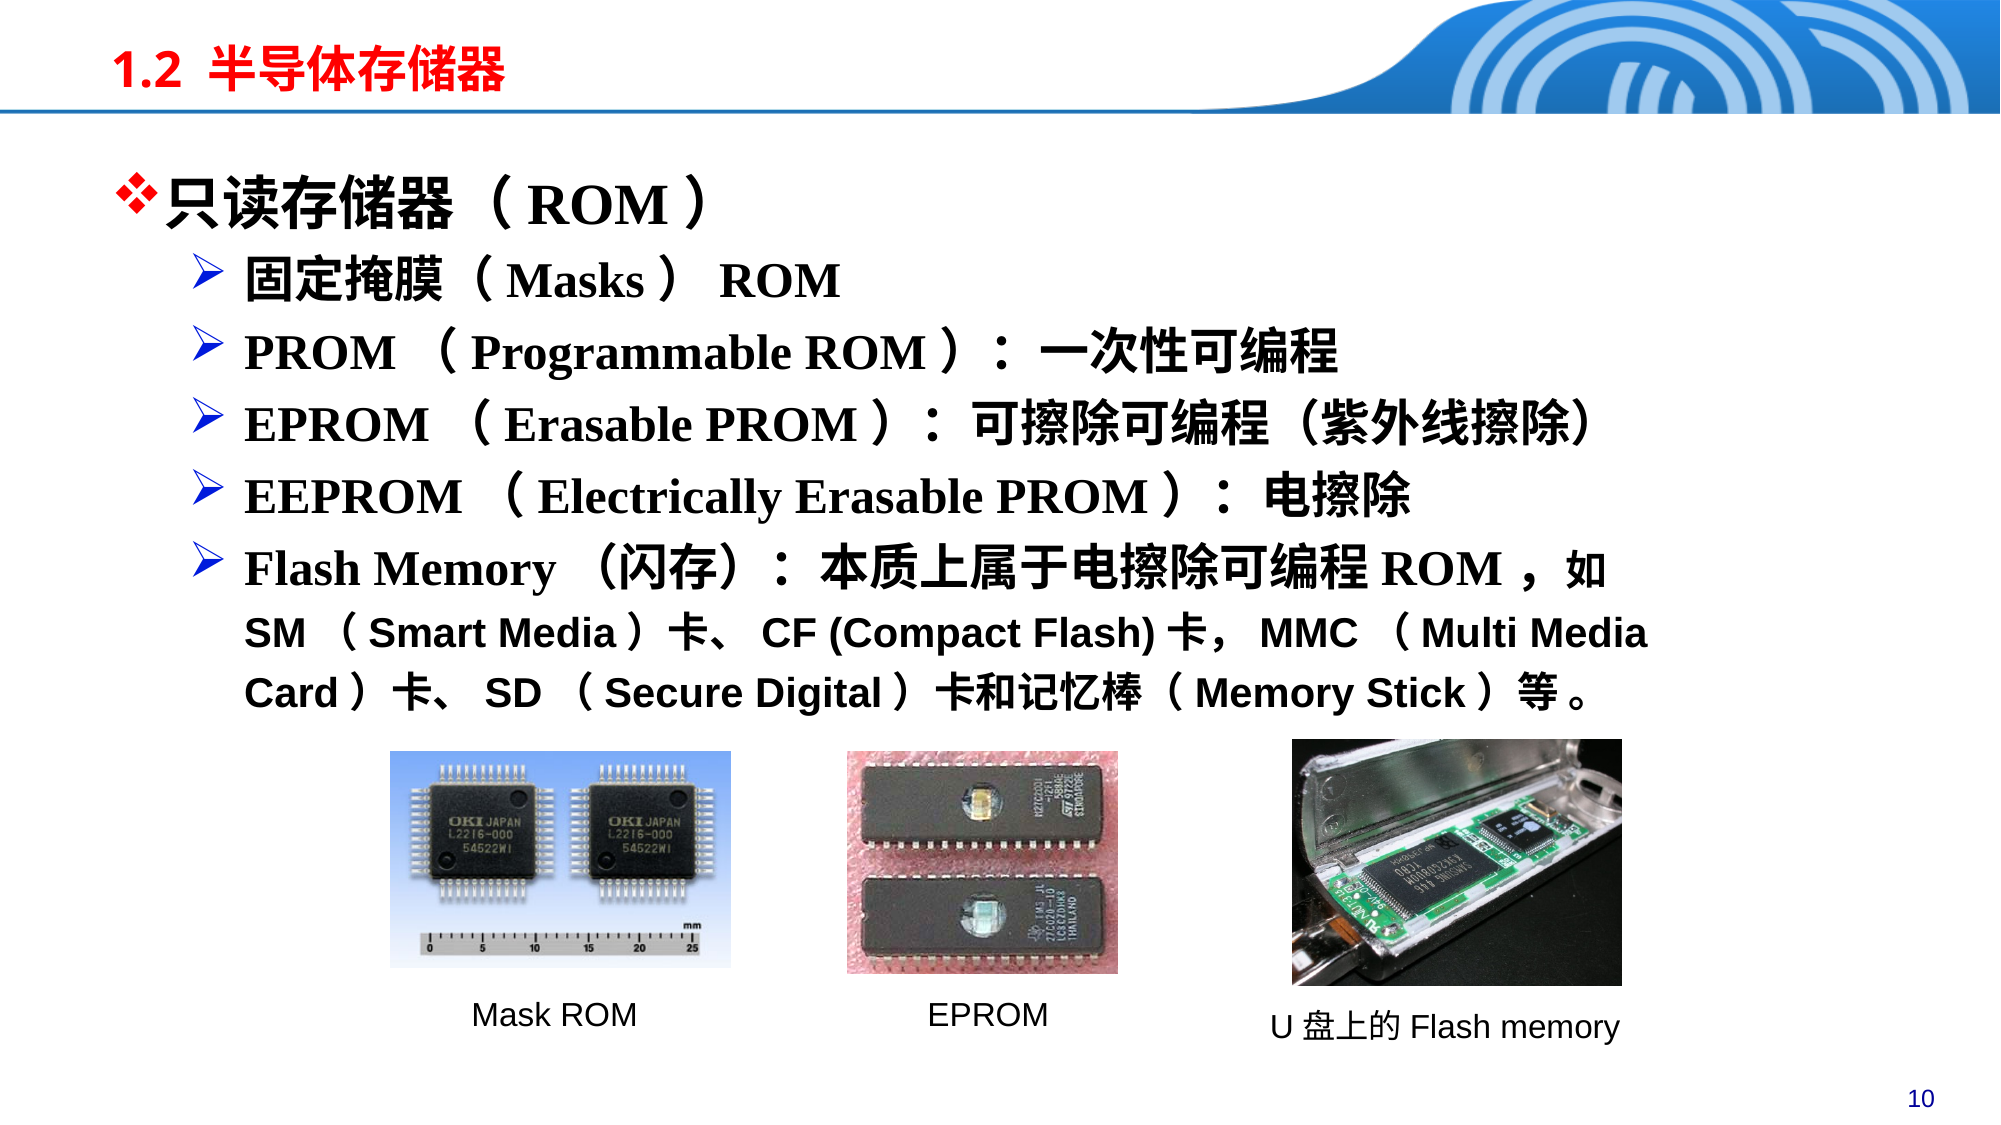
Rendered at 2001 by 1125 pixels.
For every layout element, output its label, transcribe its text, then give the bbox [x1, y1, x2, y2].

text_box U盘上的Flash memory [1246, 997, 1645, 1053]
picture [390, 751, 731, 968]
picture [847, 751, 1118, 974]
picture [0, 0, 2000, 114]
text_box EPROM [824, 985, 1153, 1041]
picture [1292, 739, 1622, 986]
title 1.2 半导体存储器 [99, 40, 964, 103]
list 只读存储器（ROM） 固定掩膜（Masks）ROM PROM（Programmable ROM）：一次性可编程 EPROM（Erasable PROM）：可擦除可编程（紫外线擦除） EEPROM（Electrically Erasable PROM）：电擦除 Flash Memory（闪存）：本质上属于电擦除可编程ROM，如SM（Smart Media）卡、CF (Compact Flash)卡，MMC（Multi Media Card）卡、SD（Secure Digital）卡和记忆棒（Memory Stick）等 。 [99, 147, 1781, 866]
text_box Mask ROM [390, 985, 719, 1041]
